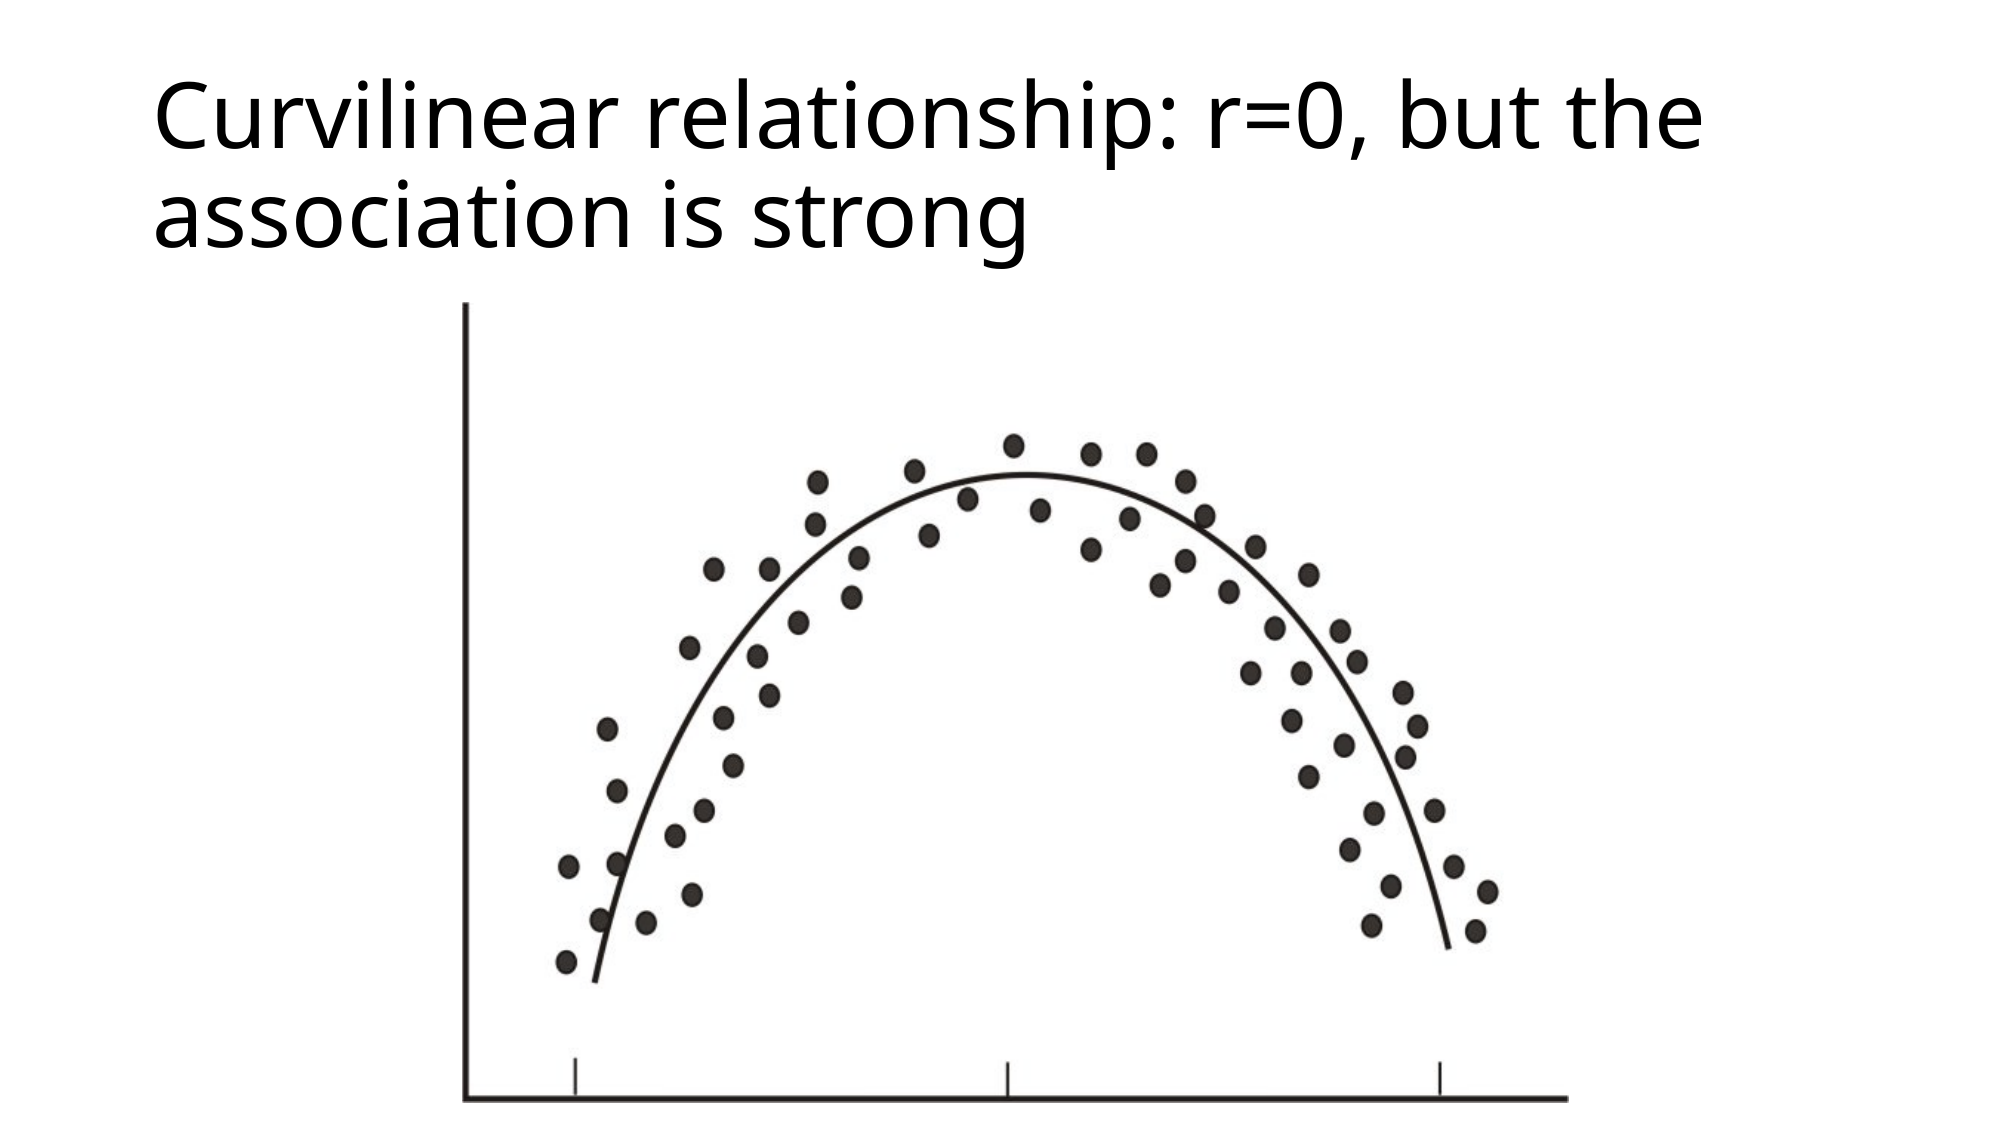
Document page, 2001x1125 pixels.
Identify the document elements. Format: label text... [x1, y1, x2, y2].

title Curvilinear relationship: r=0, but the association is strong [137, 59, 1863, 278]
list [462, 302, 1569, 1103]
